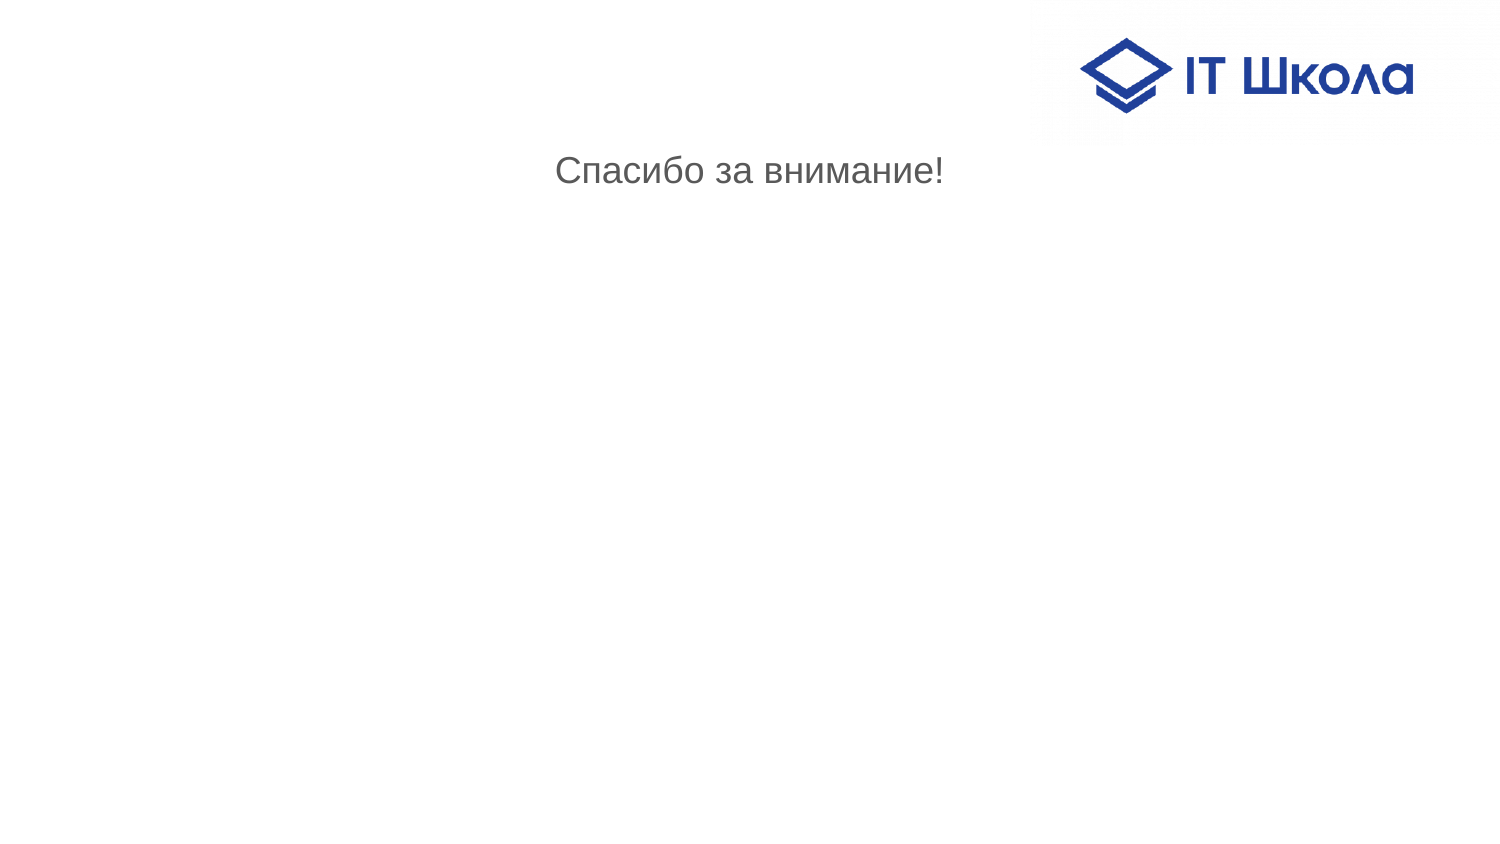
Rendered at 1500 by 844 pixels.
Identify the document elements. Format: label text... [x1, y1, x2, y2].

picture [1029, 0, 1500, 146]
list Спасибо за внимание! [51, 124, 1449, 685]
